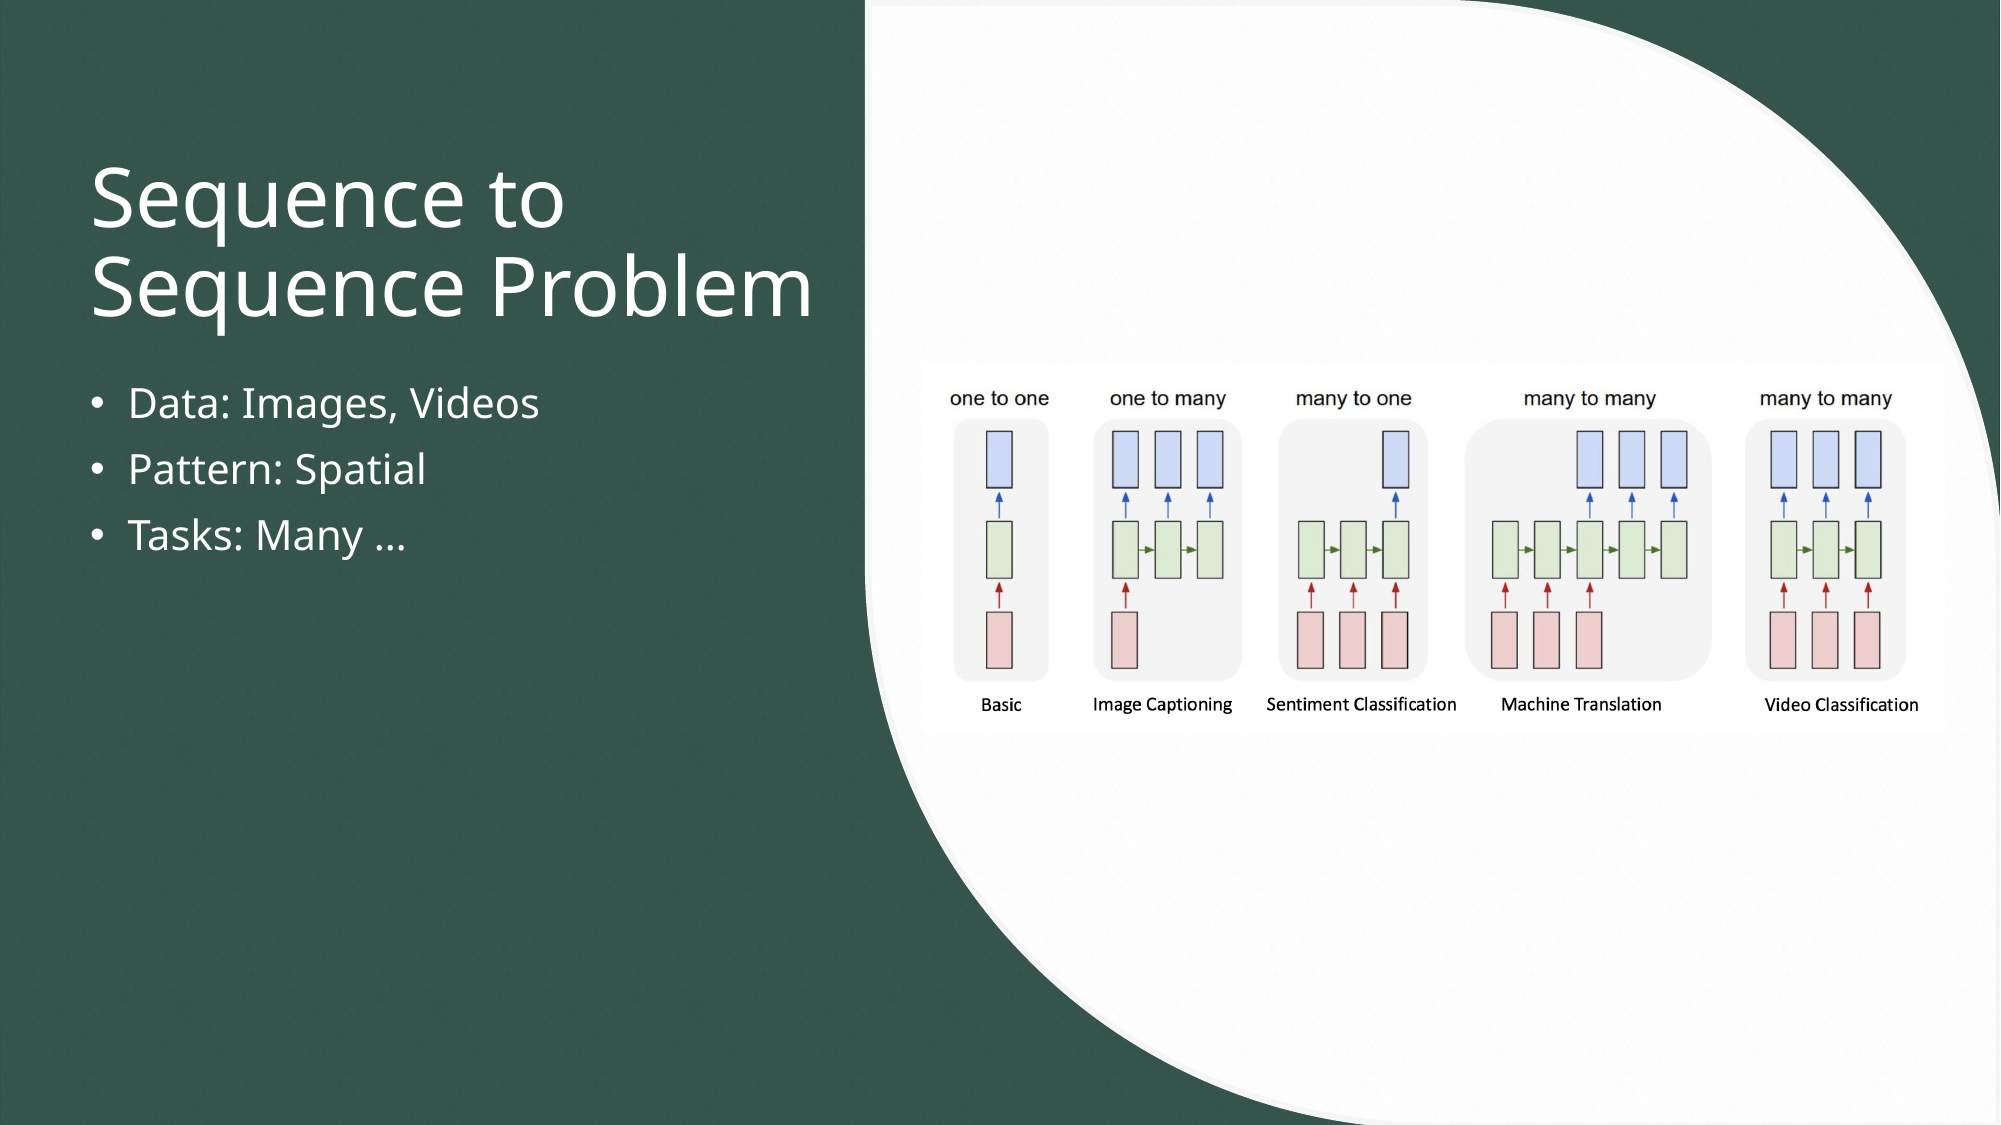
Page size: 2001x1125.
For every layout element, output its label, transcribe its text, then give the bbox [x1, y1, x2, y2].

picture [922, 364, 1945, 733]
text_box [0, 0, 2000, 1125]
list Data: Images, Videos Pattern: Spatial Tasks: Many … [75, 375, 837, 1013]
title Sequence to Sequence Problem [75, 124, 837, 342]
